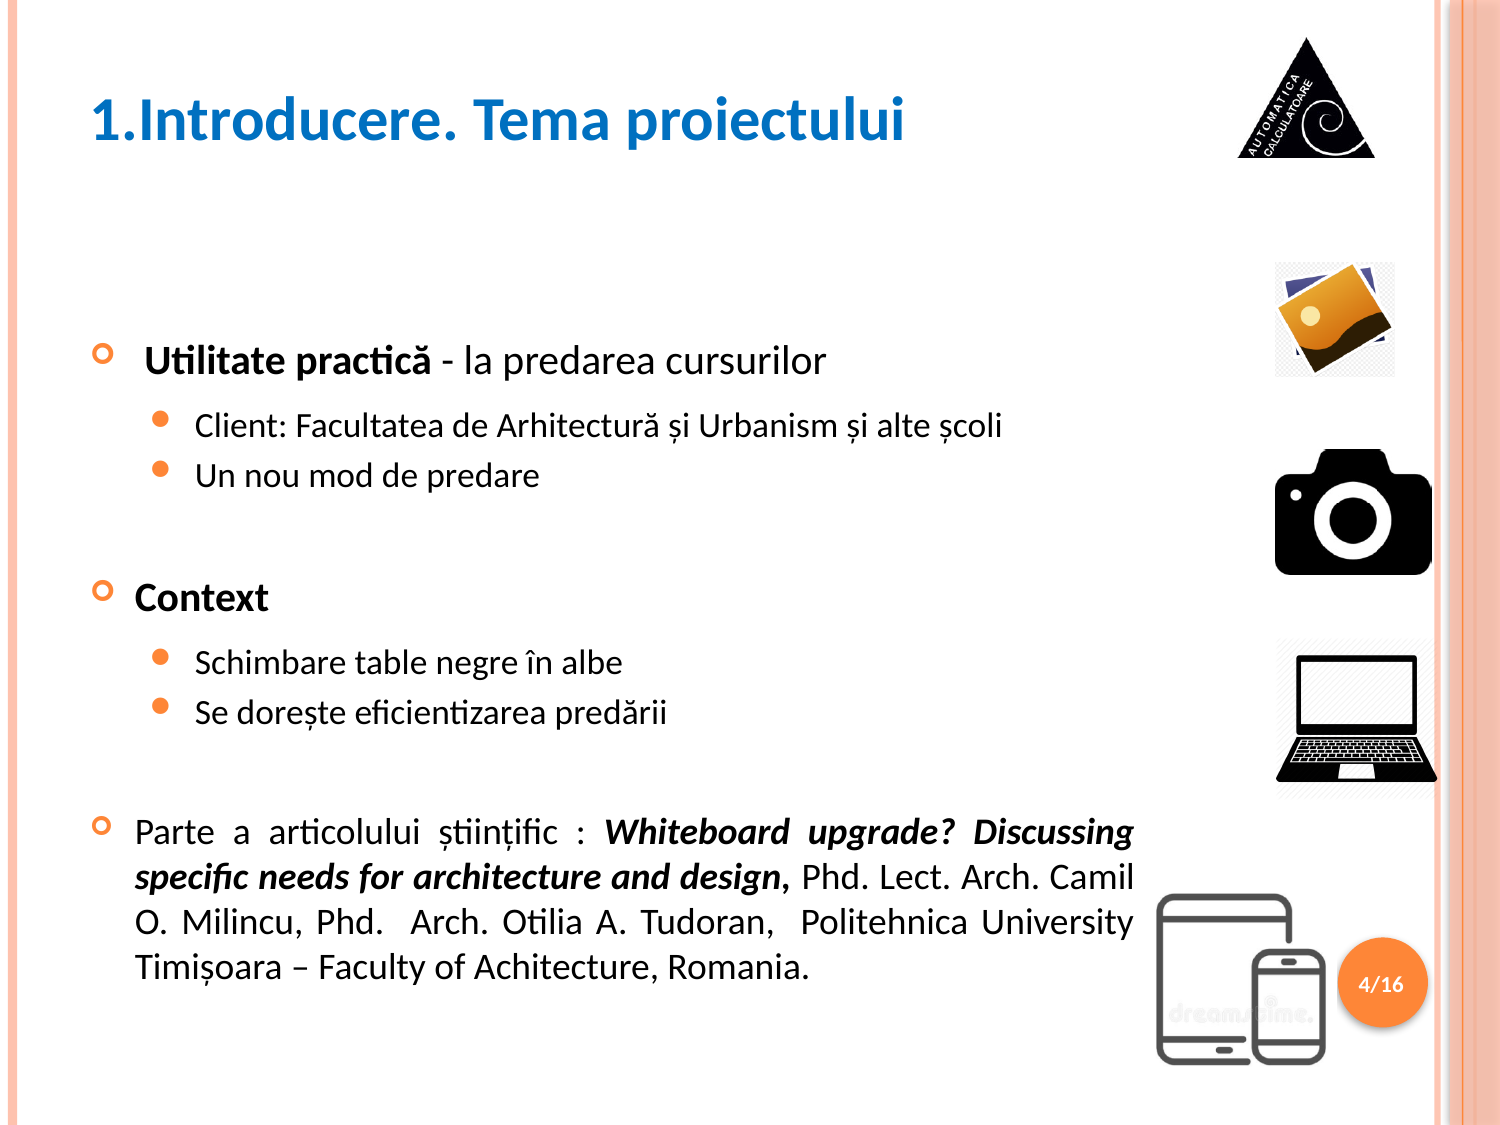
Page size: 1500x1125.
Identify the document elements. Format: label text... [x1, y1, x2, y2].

list Utilitate practică - la predarea cursurilor Client: Facultatea de Arhitectură și Urbanism și alte școli Un nou mod de predare Context Schimbare table negre în albe Se dorește eficientizarea predării Parte a articolului științific : Whiteboard upgrade? Discussing specific needs for architecture and design, Phd. Lect. Arch. Camil O. Milincu, Phd. Arch. Otilia A. Tudoran, Politehnica University Timișoara – Faculty of Achitecture, Romania. [75, 262, 1150, 1062]
picture [1274, 636, 1438, 801]
picture [1149, 886, 1337, 1077]
title 1.Introducere. Tema proiectului [75, 50, 1300, 161]
picture [1274, 261, 1395, 378]
picture [1237, 37, 1375, 158]
picture [1274, 449, 1432, 576]
slide_number 4/16 [1343, 940, 1438, 1027]
